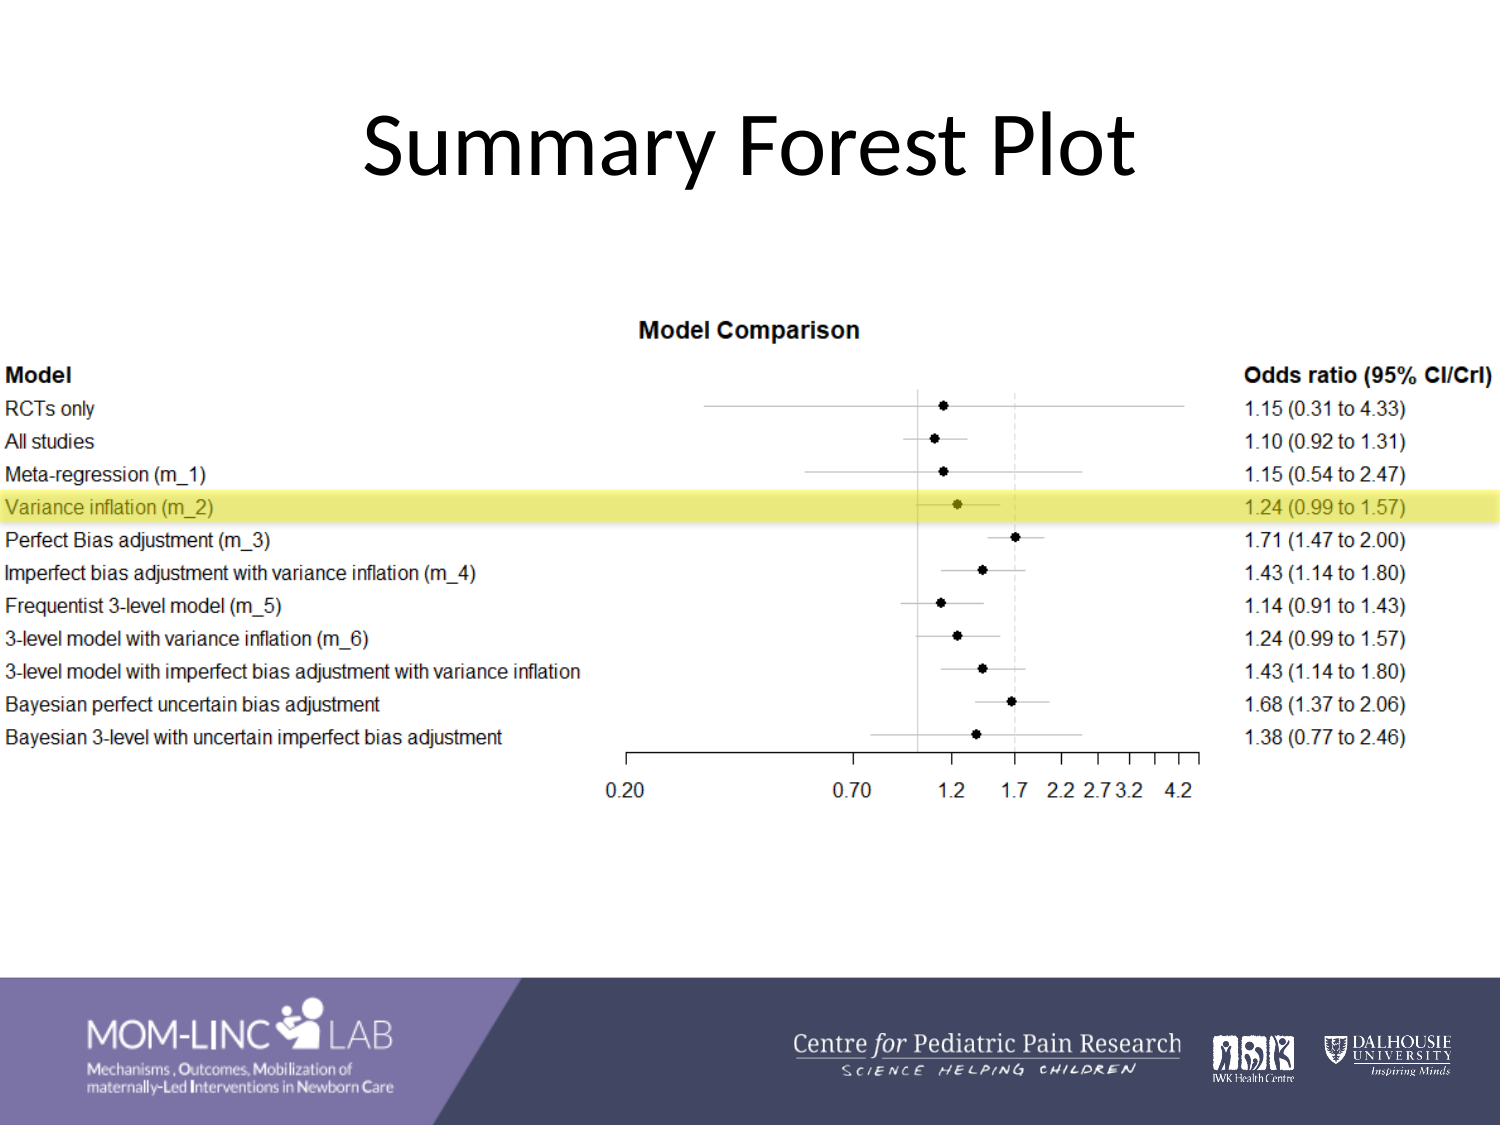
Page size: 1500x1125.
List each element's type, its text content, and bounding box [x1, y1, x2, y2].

picture [0, 311, 1500, 814]
title Summary Forest Plot [75, 45, 1425, 233]
